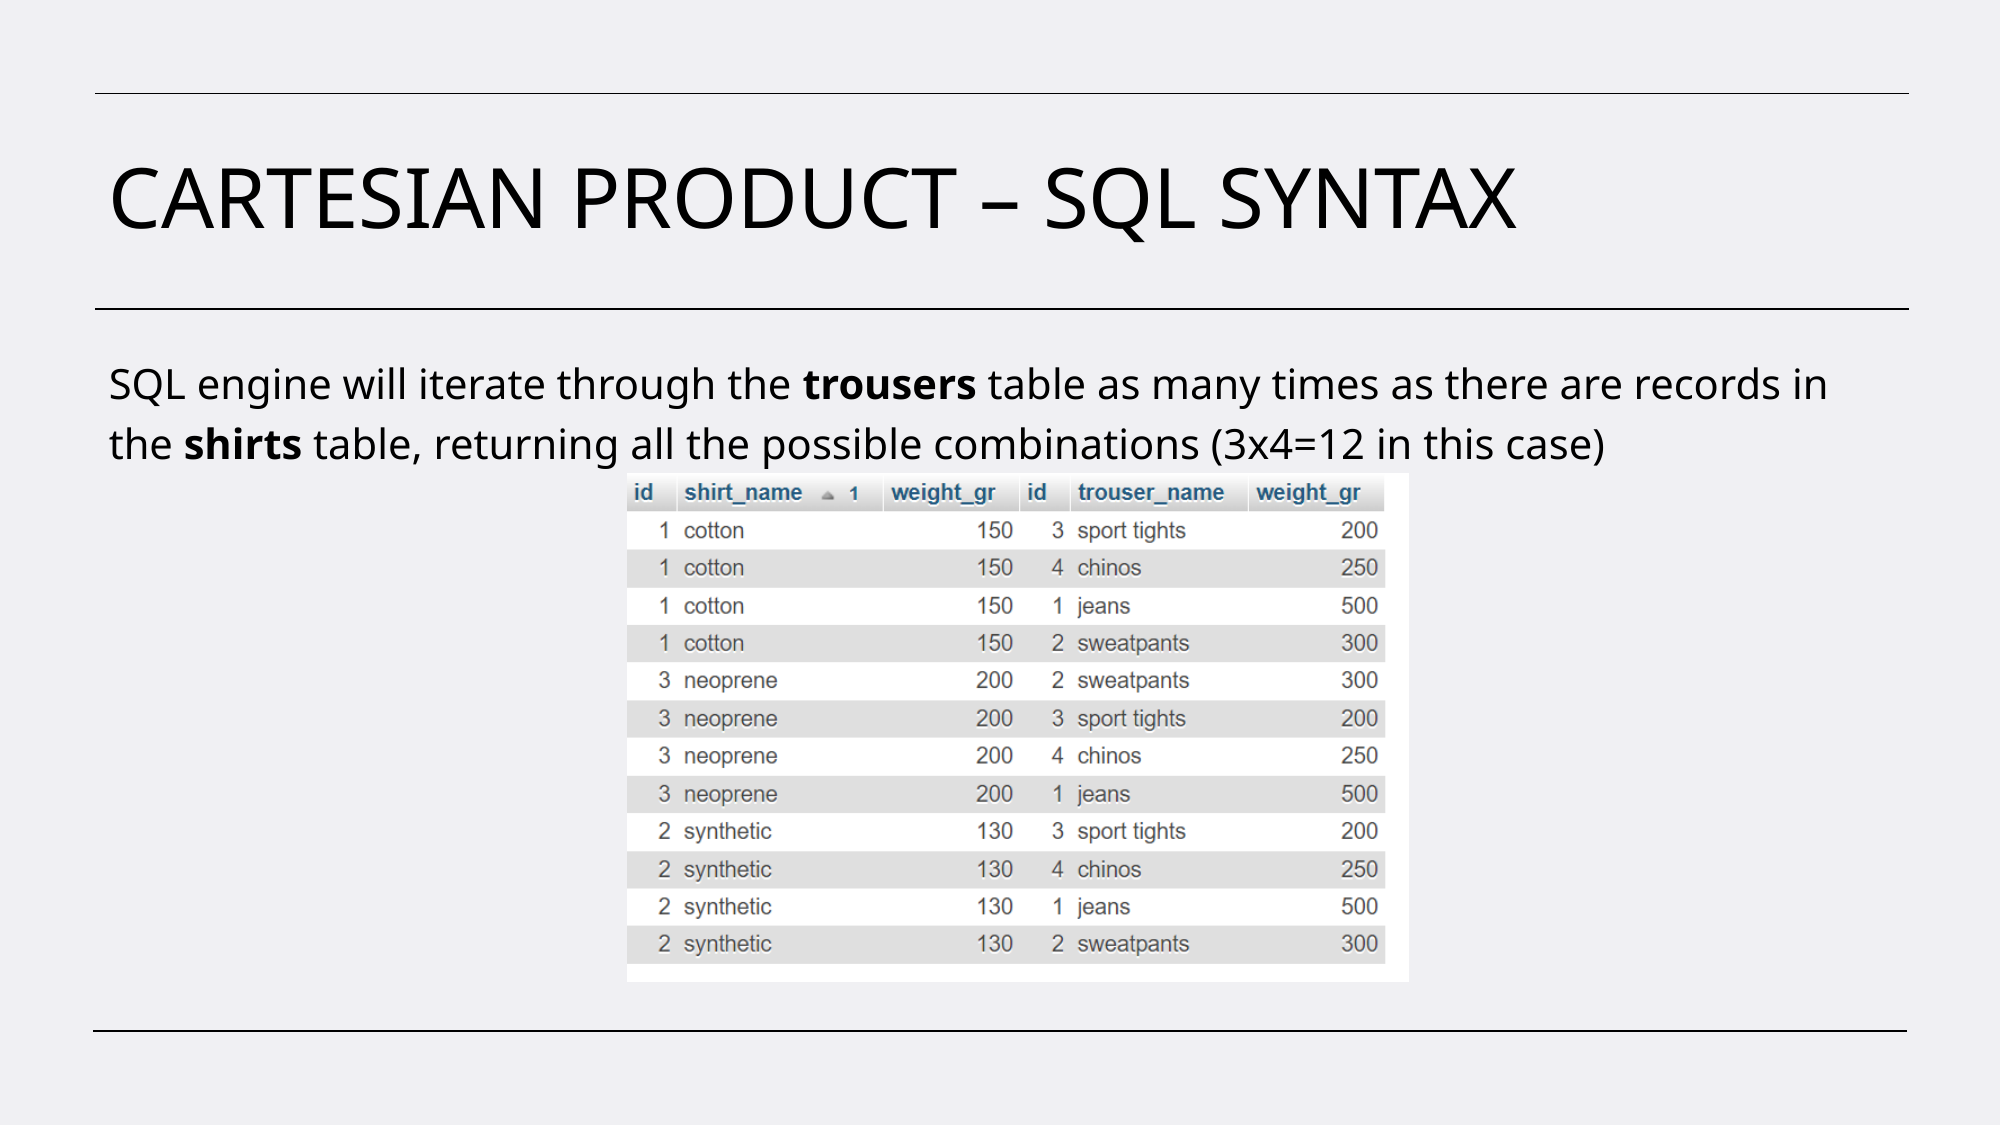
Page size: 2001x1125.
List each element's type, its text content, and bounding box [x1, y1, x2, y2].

list SQL engine will iterate through the trousers table as many times as there are records in the shirts table, returning all the possible combinations (3x4=12 in this case) [93, 340, 1908, 983]
title CARTESIAN PRODUCT – SQL SYNTAX [93, 113, 1907, 291]
picture [627, 472, 1409, 983]
